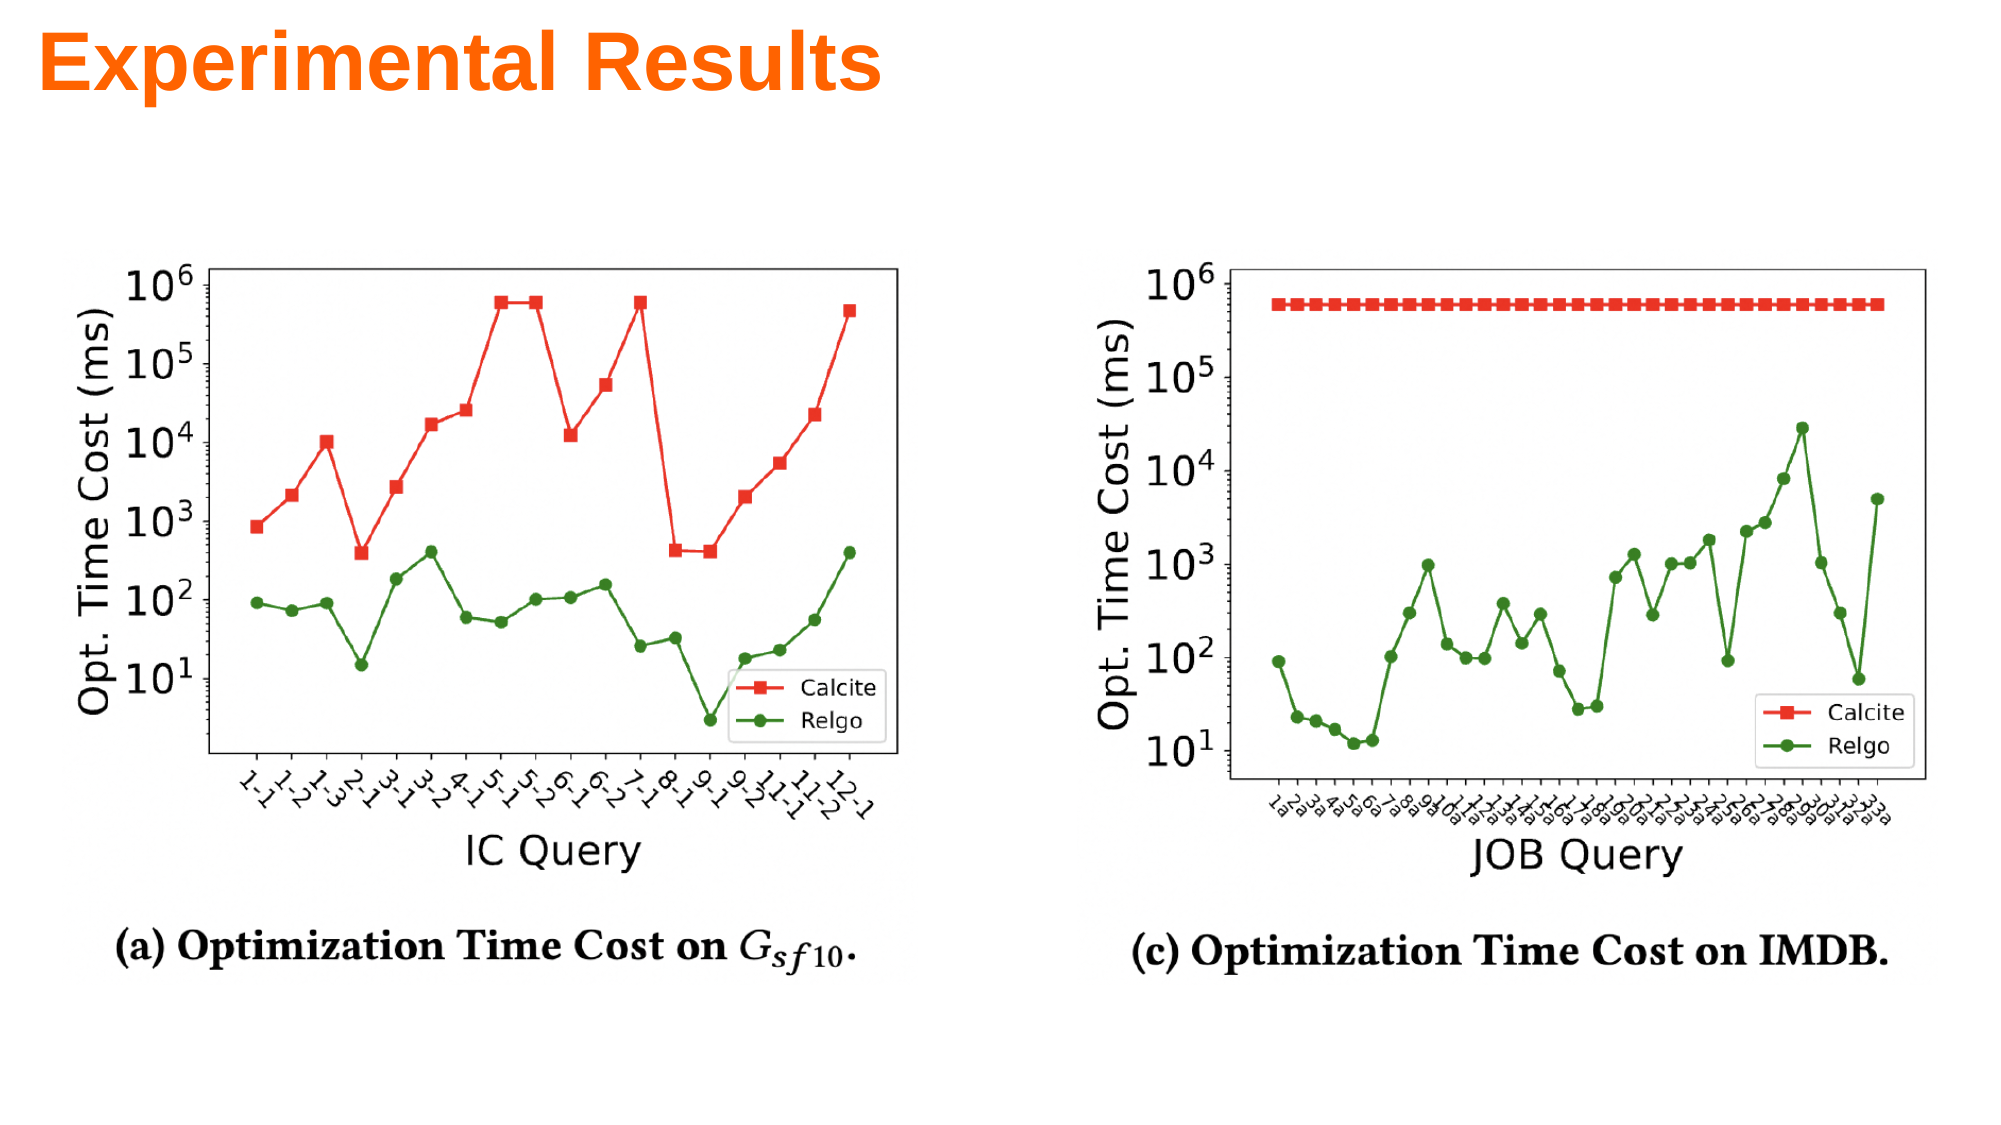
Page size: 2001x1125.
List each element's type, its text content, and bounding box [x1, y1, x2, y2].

picture [62, 249, 918, 985]
text_box Experimental Results [23, 0, 900, 115]
picture [1077, 249, 1938, 985]
